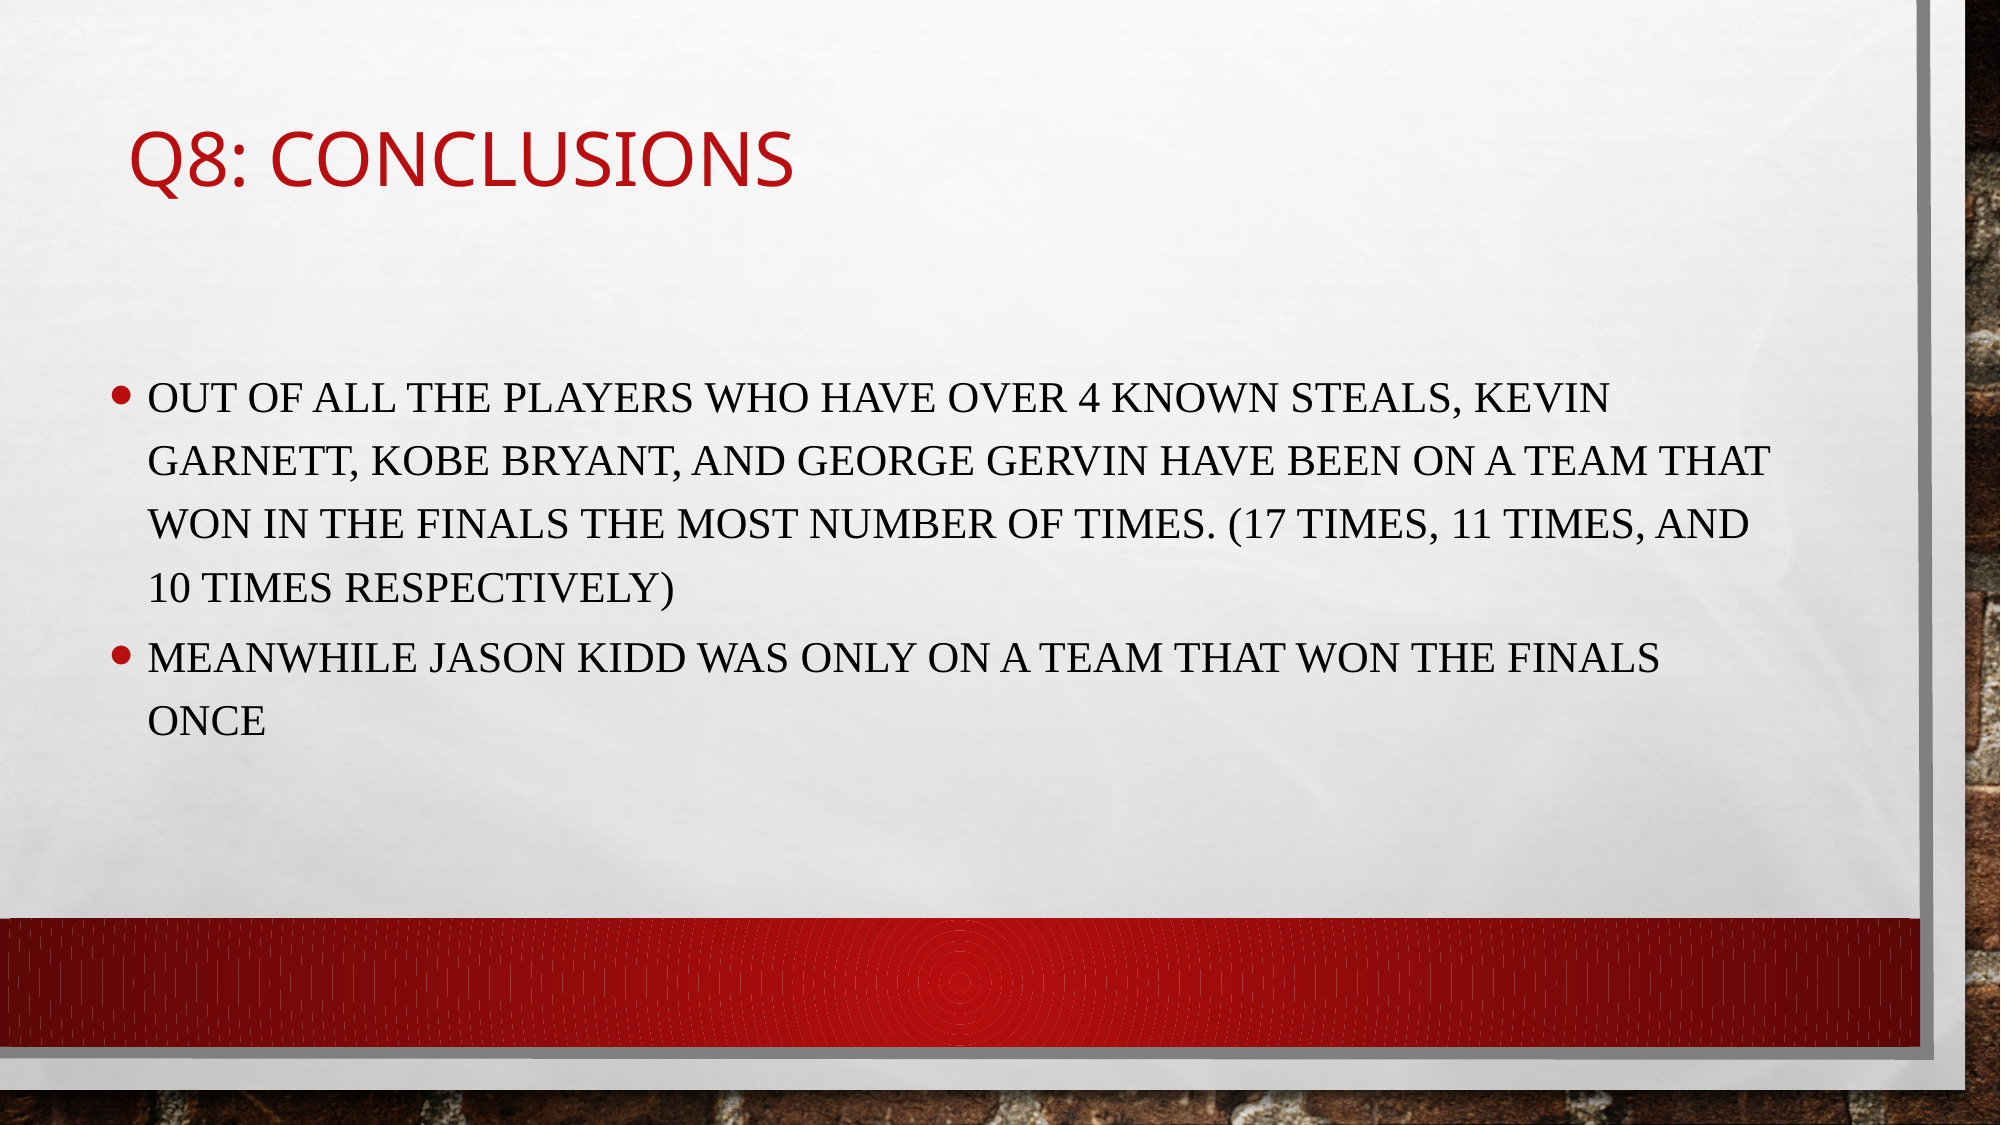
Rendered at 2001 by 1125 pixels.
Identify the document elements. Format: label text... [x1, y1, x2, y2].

title Q8: conclusions [112, 112, 1818, 302]
list Out of all the players who have over 4 known steals, Kevin Garnett, Kobe Bryant, and George Gervin have been on a team that won in the finals the most number of times. (17 times, 11 times, and 10 times respectively) Meanwhile Jason Kidd was only on a team that won the finals once [94, 350, 1800, 761]
picture [0, 0, 2000, 1125]
